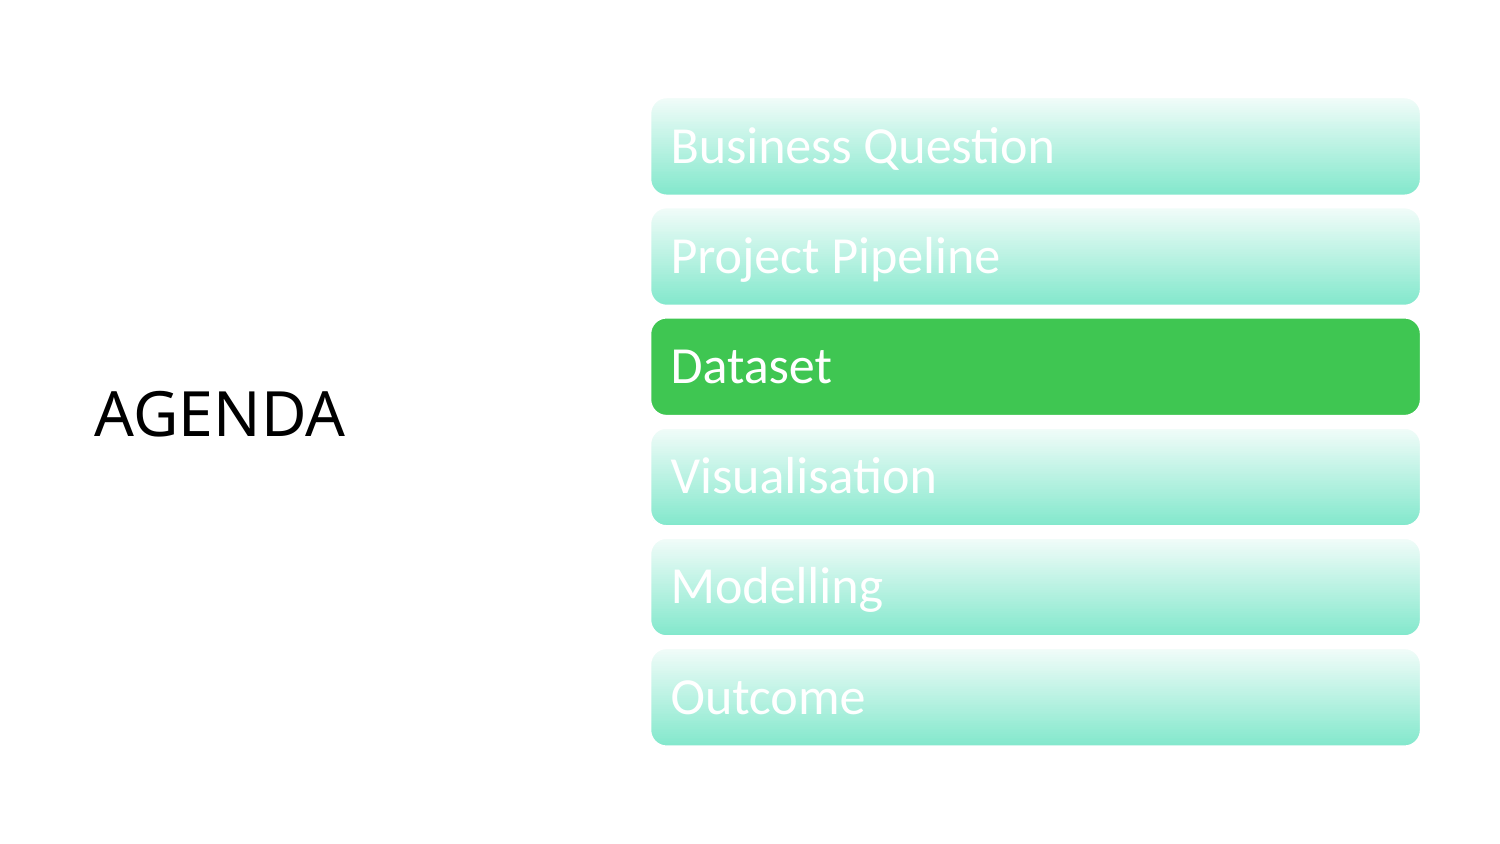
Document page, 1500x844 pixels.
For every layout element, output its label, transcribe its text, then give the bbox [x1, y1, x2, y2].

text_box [650, 97, 1421, 747]
title AGENDA [79, 76, 532, 756]
